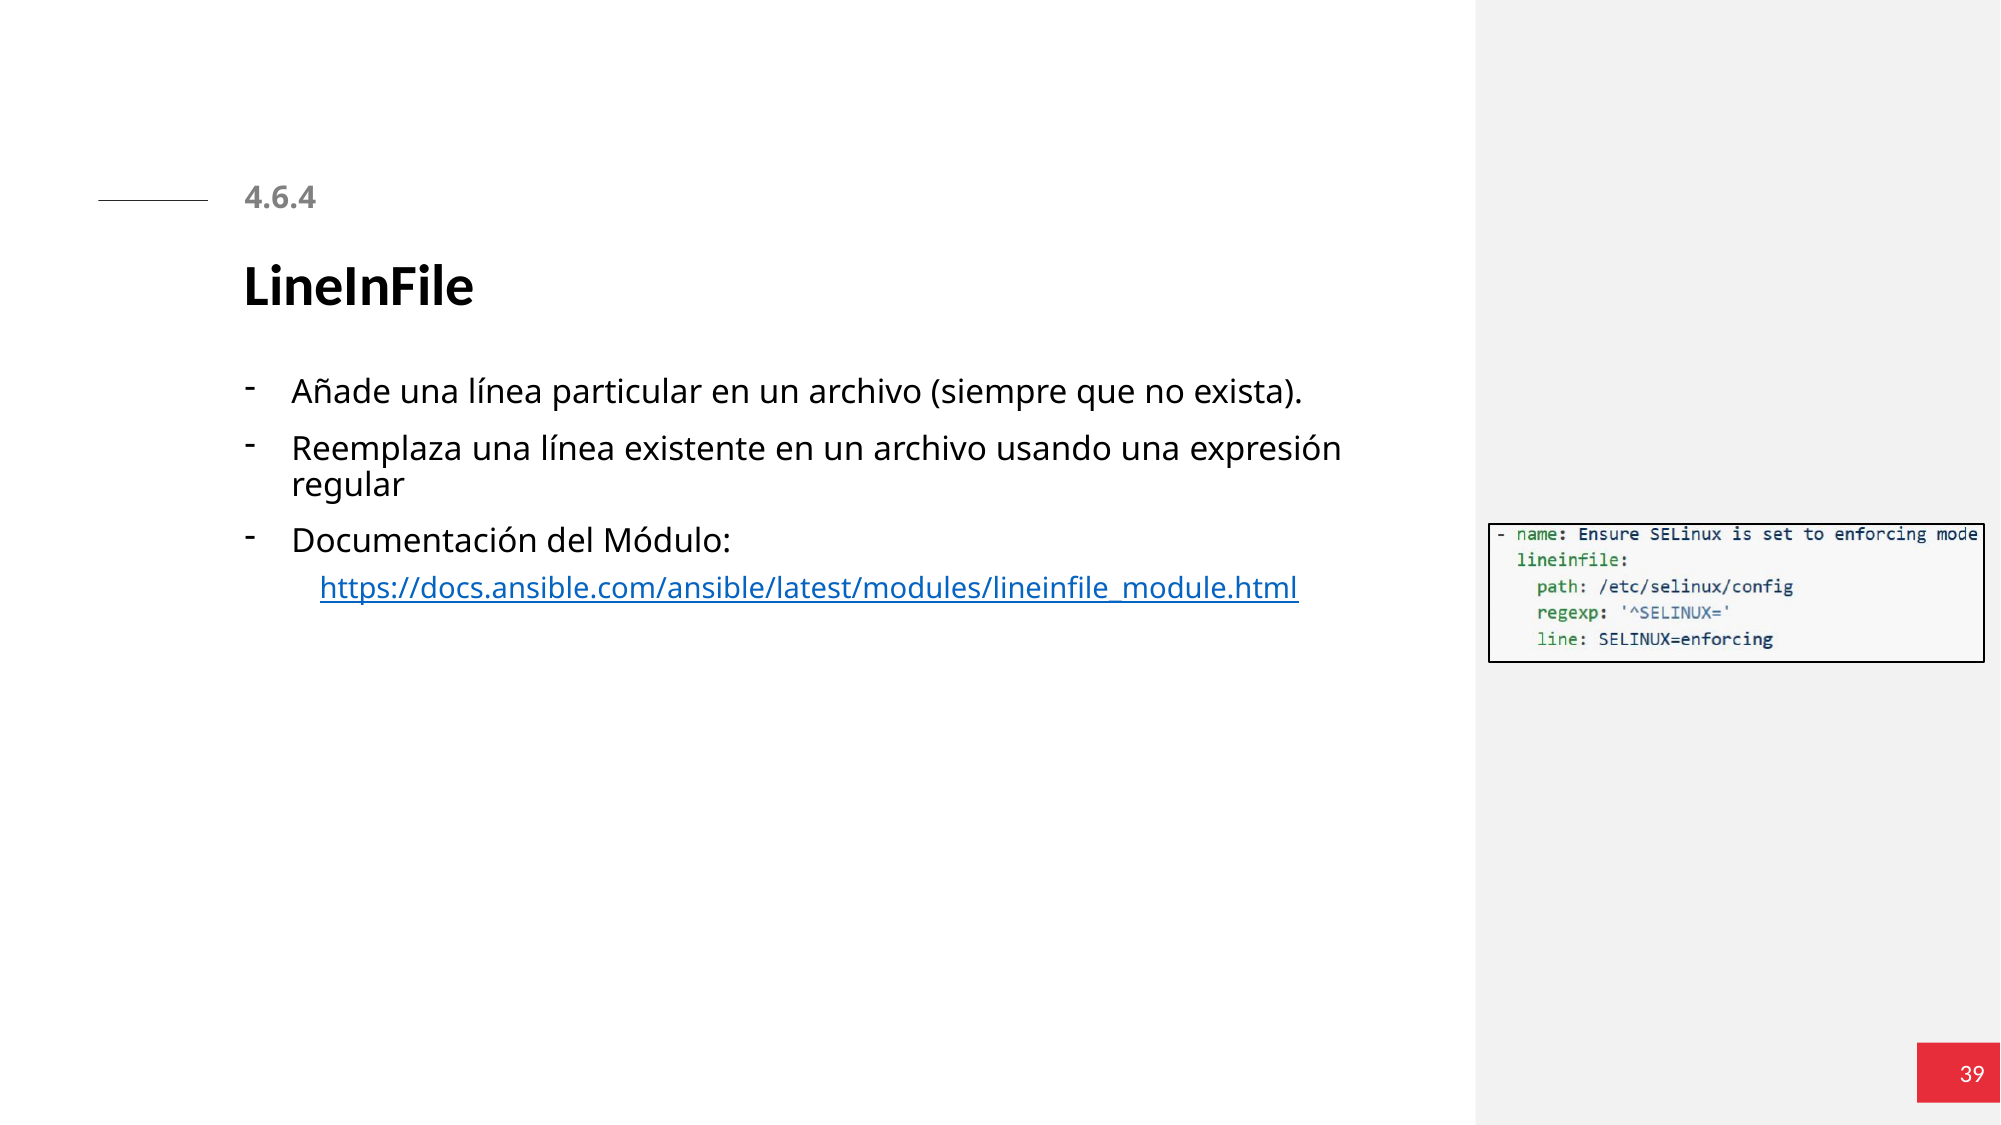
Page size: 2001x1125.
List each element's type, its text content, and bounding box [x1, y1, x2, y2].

list Añade una línea particular en un archivo (siempre que no exista). Reemplaza una línea existente en un archivo usando una expresión regular Documentación del Módulo: https://docs.ansible.com/ansible/latest/modules/lineinfile_module.html [229, 367, 1360, 1079]
slide_number 39 [1917, 1042, 2000, 1103]
list 4.6.4 [229, 174, 607, 224]
picture [1490, 525, 1983, 662]
title LineInFile [229, 241, 1360, 332]
